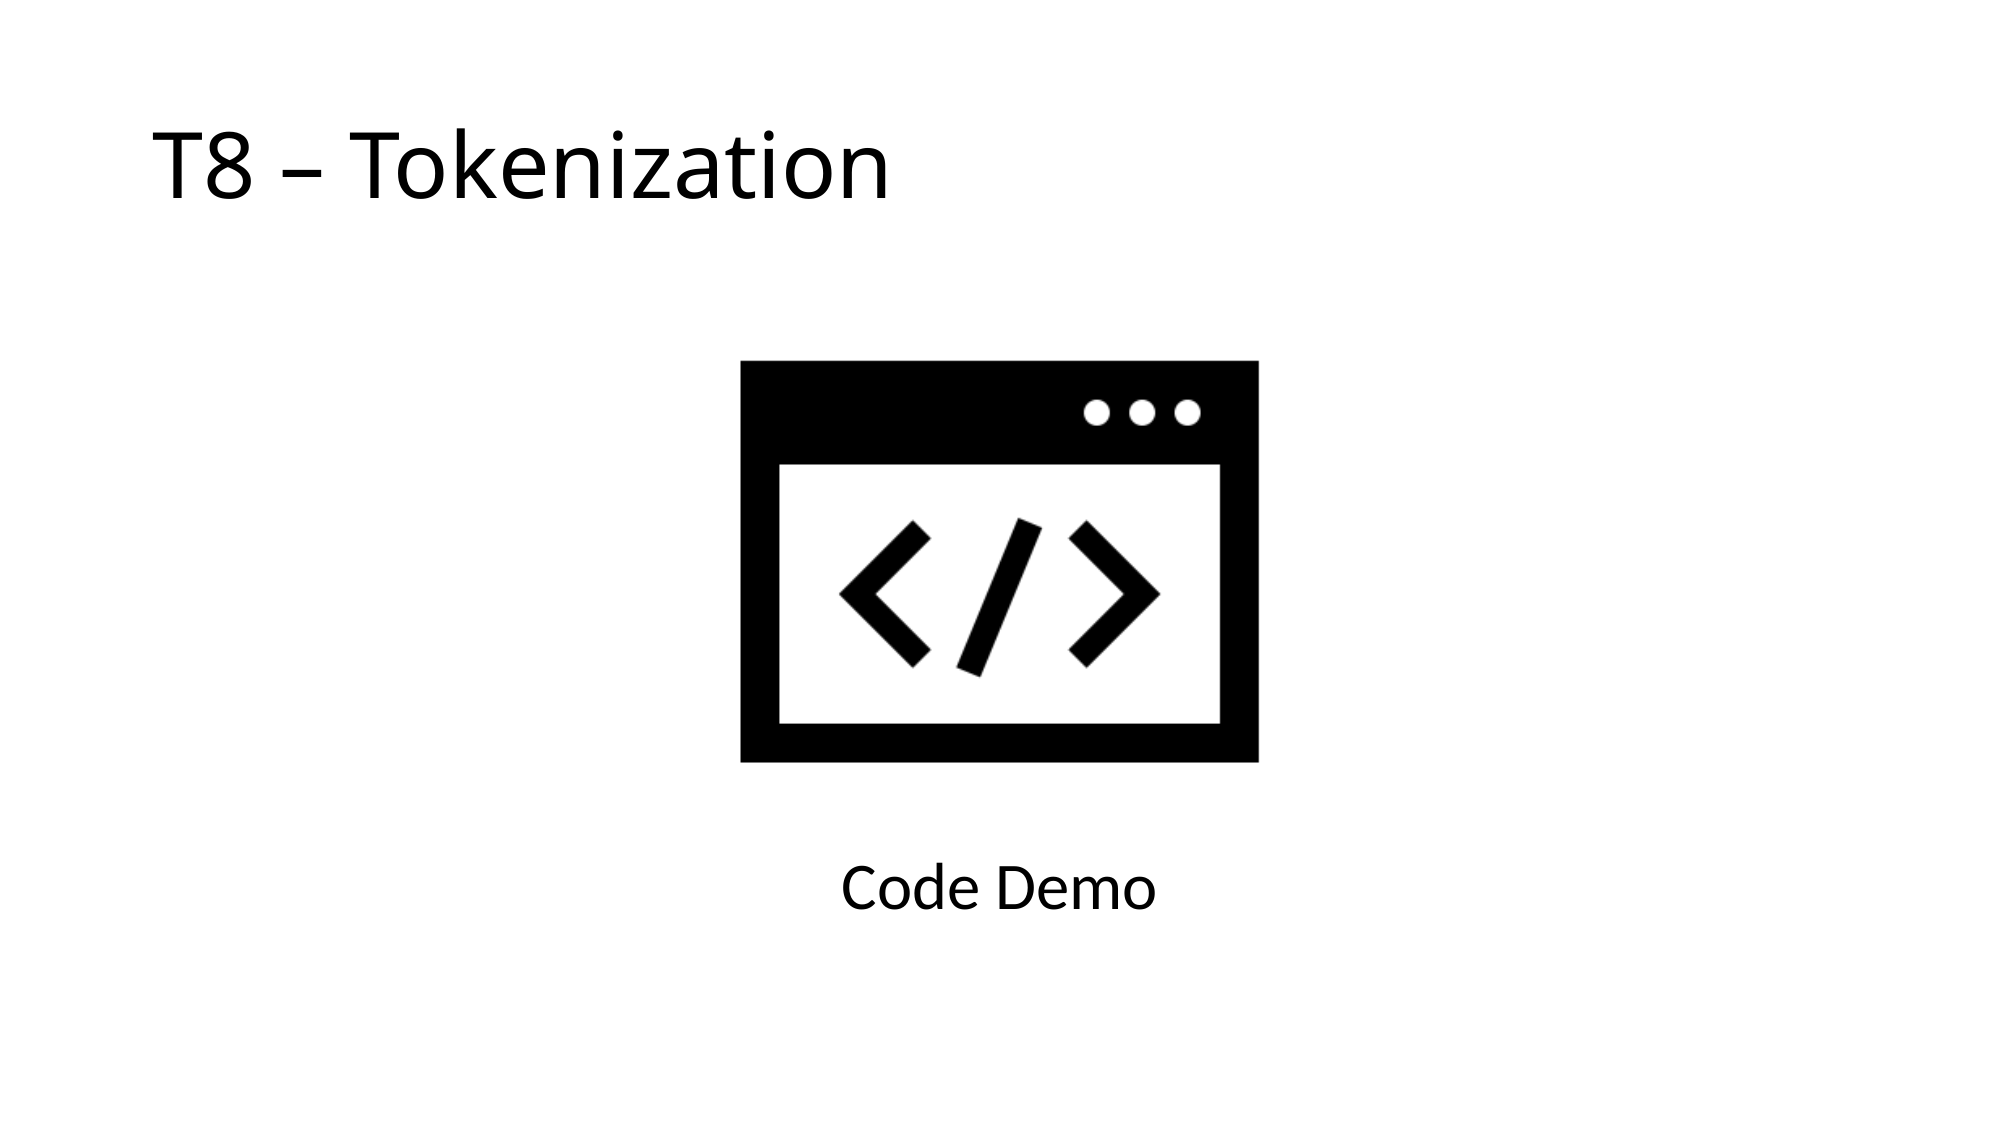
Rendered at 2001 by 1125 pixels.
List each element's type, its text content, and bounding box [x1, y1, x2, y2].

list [689, 251, 1311, 873]
text_box Code Demo [581, 835, 1419, 930]
title T8 – Tokenization [137, 59, 1863, 278]
